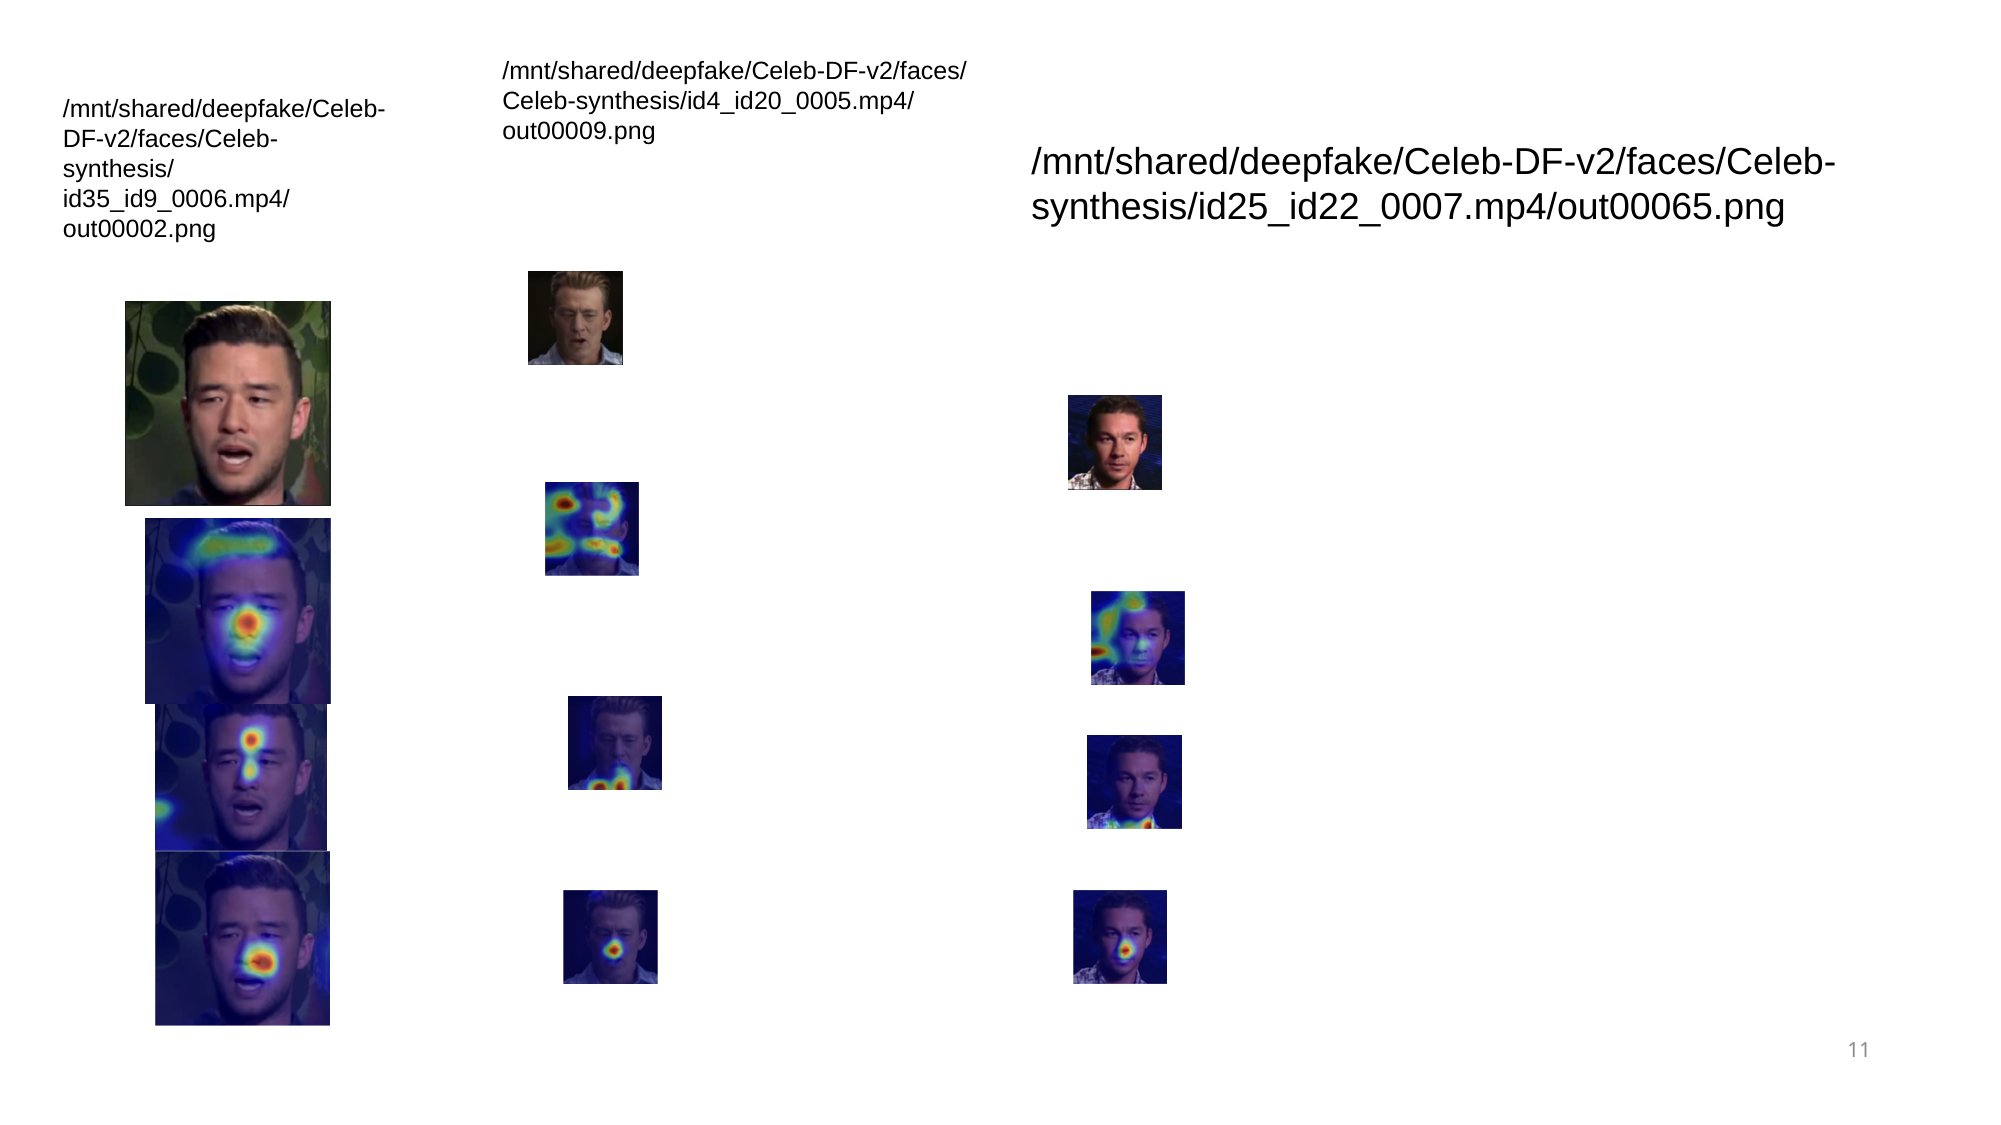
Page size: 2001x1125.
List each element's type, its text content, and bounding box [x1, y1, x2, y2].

text_box /mnt/shared/deepfake/Celeb-DF-v2/faces/Celeb-synthesis/id25_id22_0007.mp4/out00065.png [1016, 129, 2000, 235]
picture [528, 271, 623, 365]
picture [563, 890, 658, 984]
slide_number 11 [1412, 1034, 1886, 1068]
picture [1091, 591, 1185, 685]
picture [1068, 395, 1162, 490]
picture [125, 301, 331, 506]
picture [1087, 735, 1182, 829]
text_box /mnt/shared/deepfake/Celeb-DF-v2/faces/Celeb-synthesis/id35_id9_0006.mp4/out00002.png [48, 84, 409, 250]
picture [1073, 890, 1167, 984]
picture [145, 518, 331, 1026]
picture [545, 482, 639, 576]
text_box /mnt/shared/deepfake/Celeb-DF-v2/faces/Celeb-synthesis/id4_id20_0005.mp4/out00009.png [487, 47, 1032, 152]
picture [568, 696, 662, 790]
